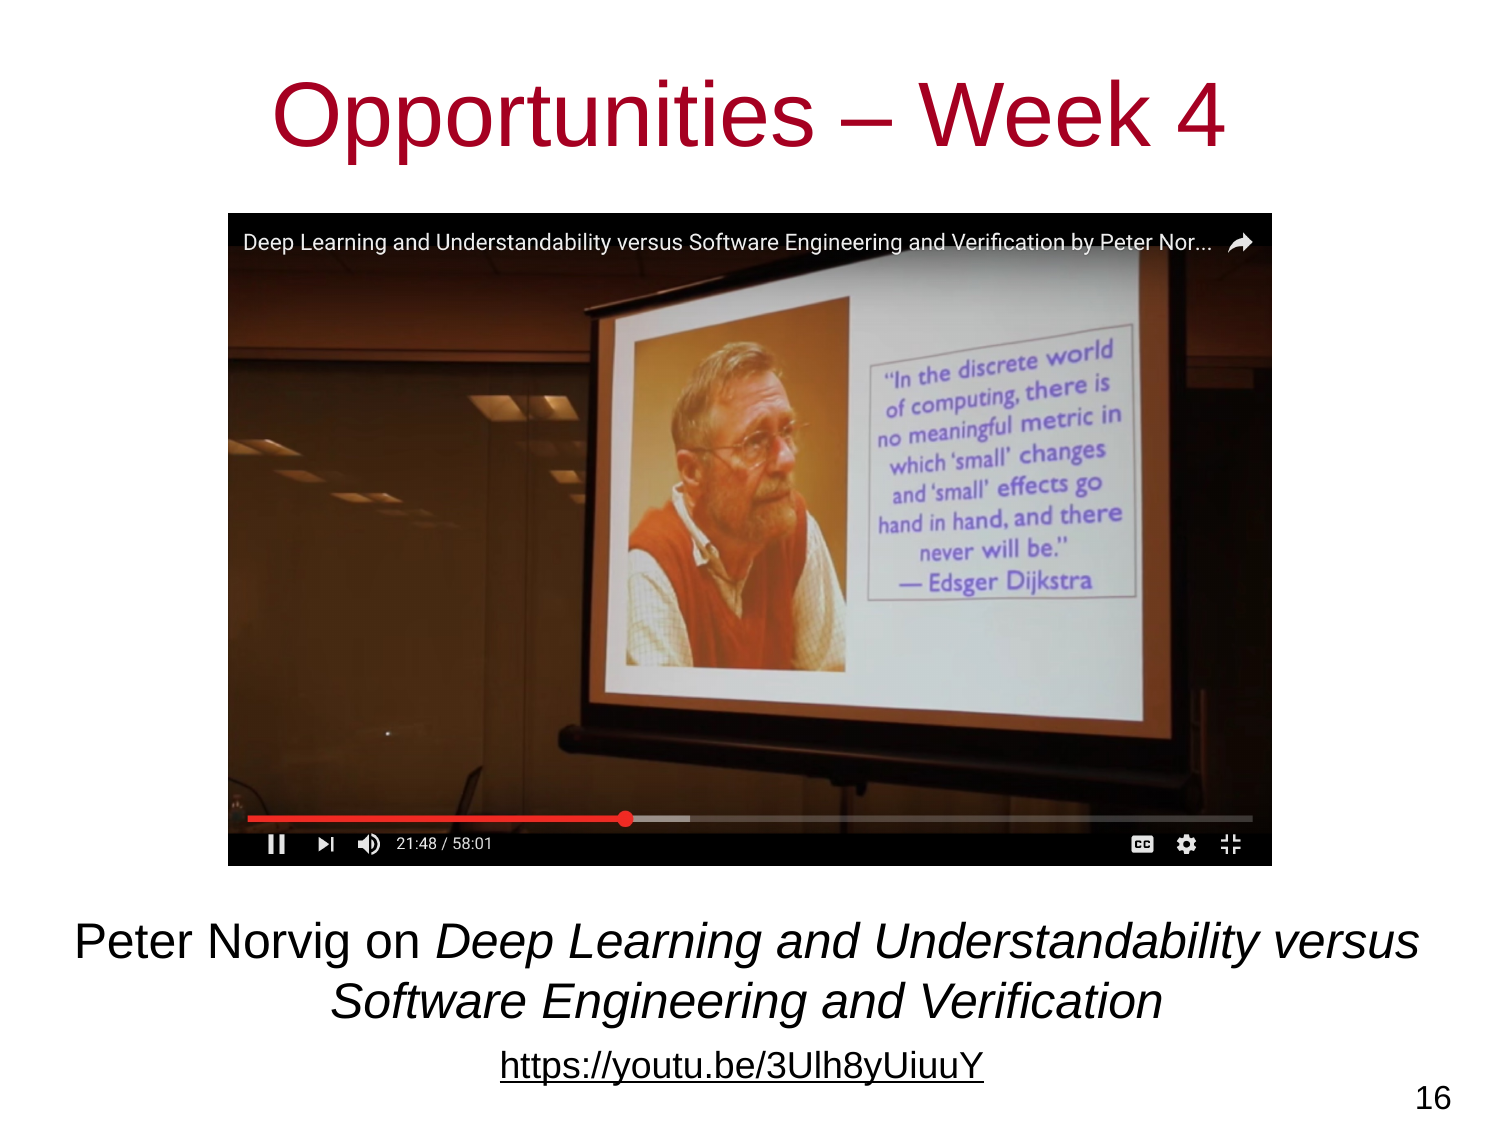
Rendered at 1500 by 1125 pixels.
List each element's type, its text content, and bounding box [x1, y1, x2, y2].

title Opportunities – Week 4 [0, 44, 1500, 175]
text_box Peter Norvig on Deep Learning and Understandability versus Software Engineering and Verification https://youtu.be/3Ulh8yUiuuY [34, 901, 1460, 1094]
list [228, 212, 1272, 866]
